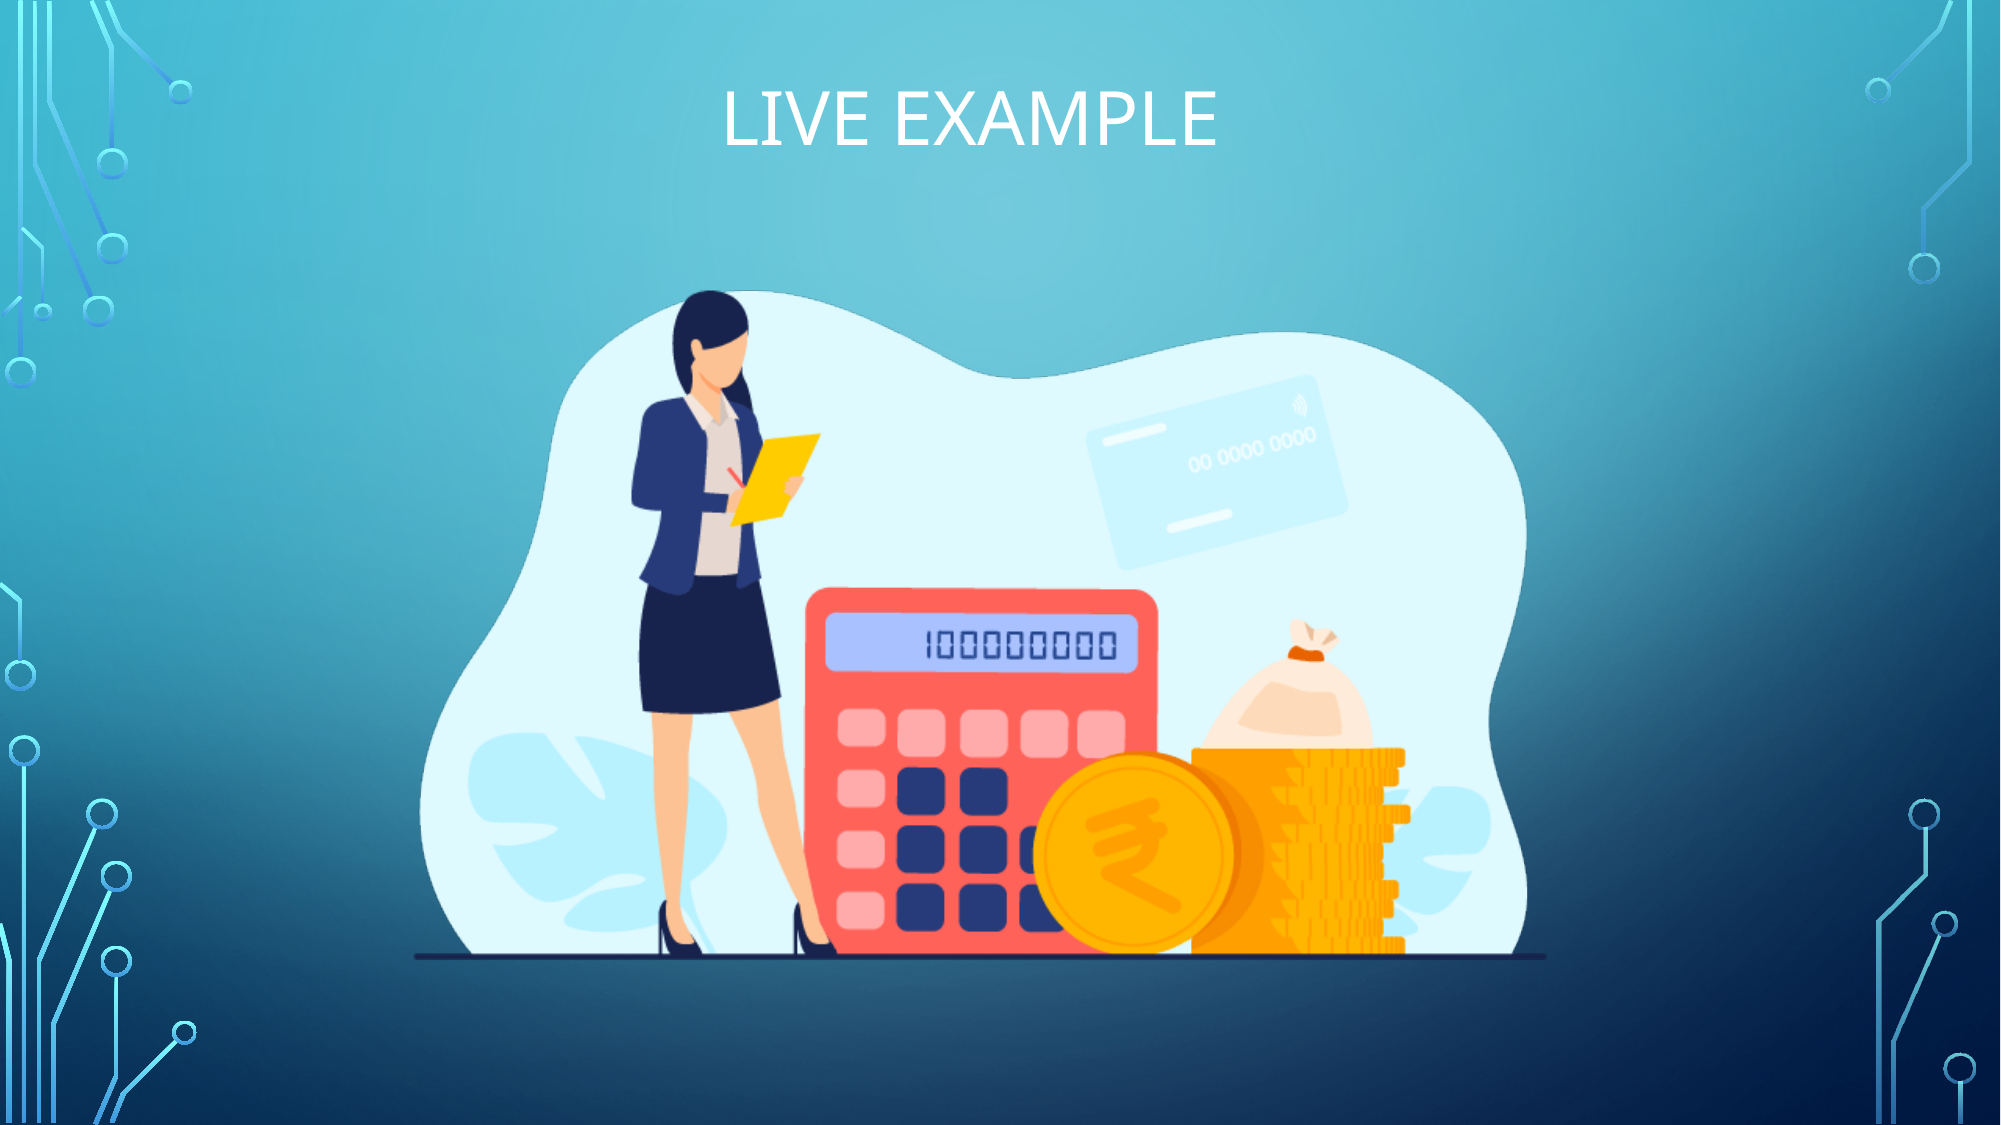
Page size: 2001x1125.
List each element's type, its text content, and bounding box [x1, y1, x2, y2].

title Live Example [167, 0, 1793, 243]
picture [354, 144, 1606, 1083]
